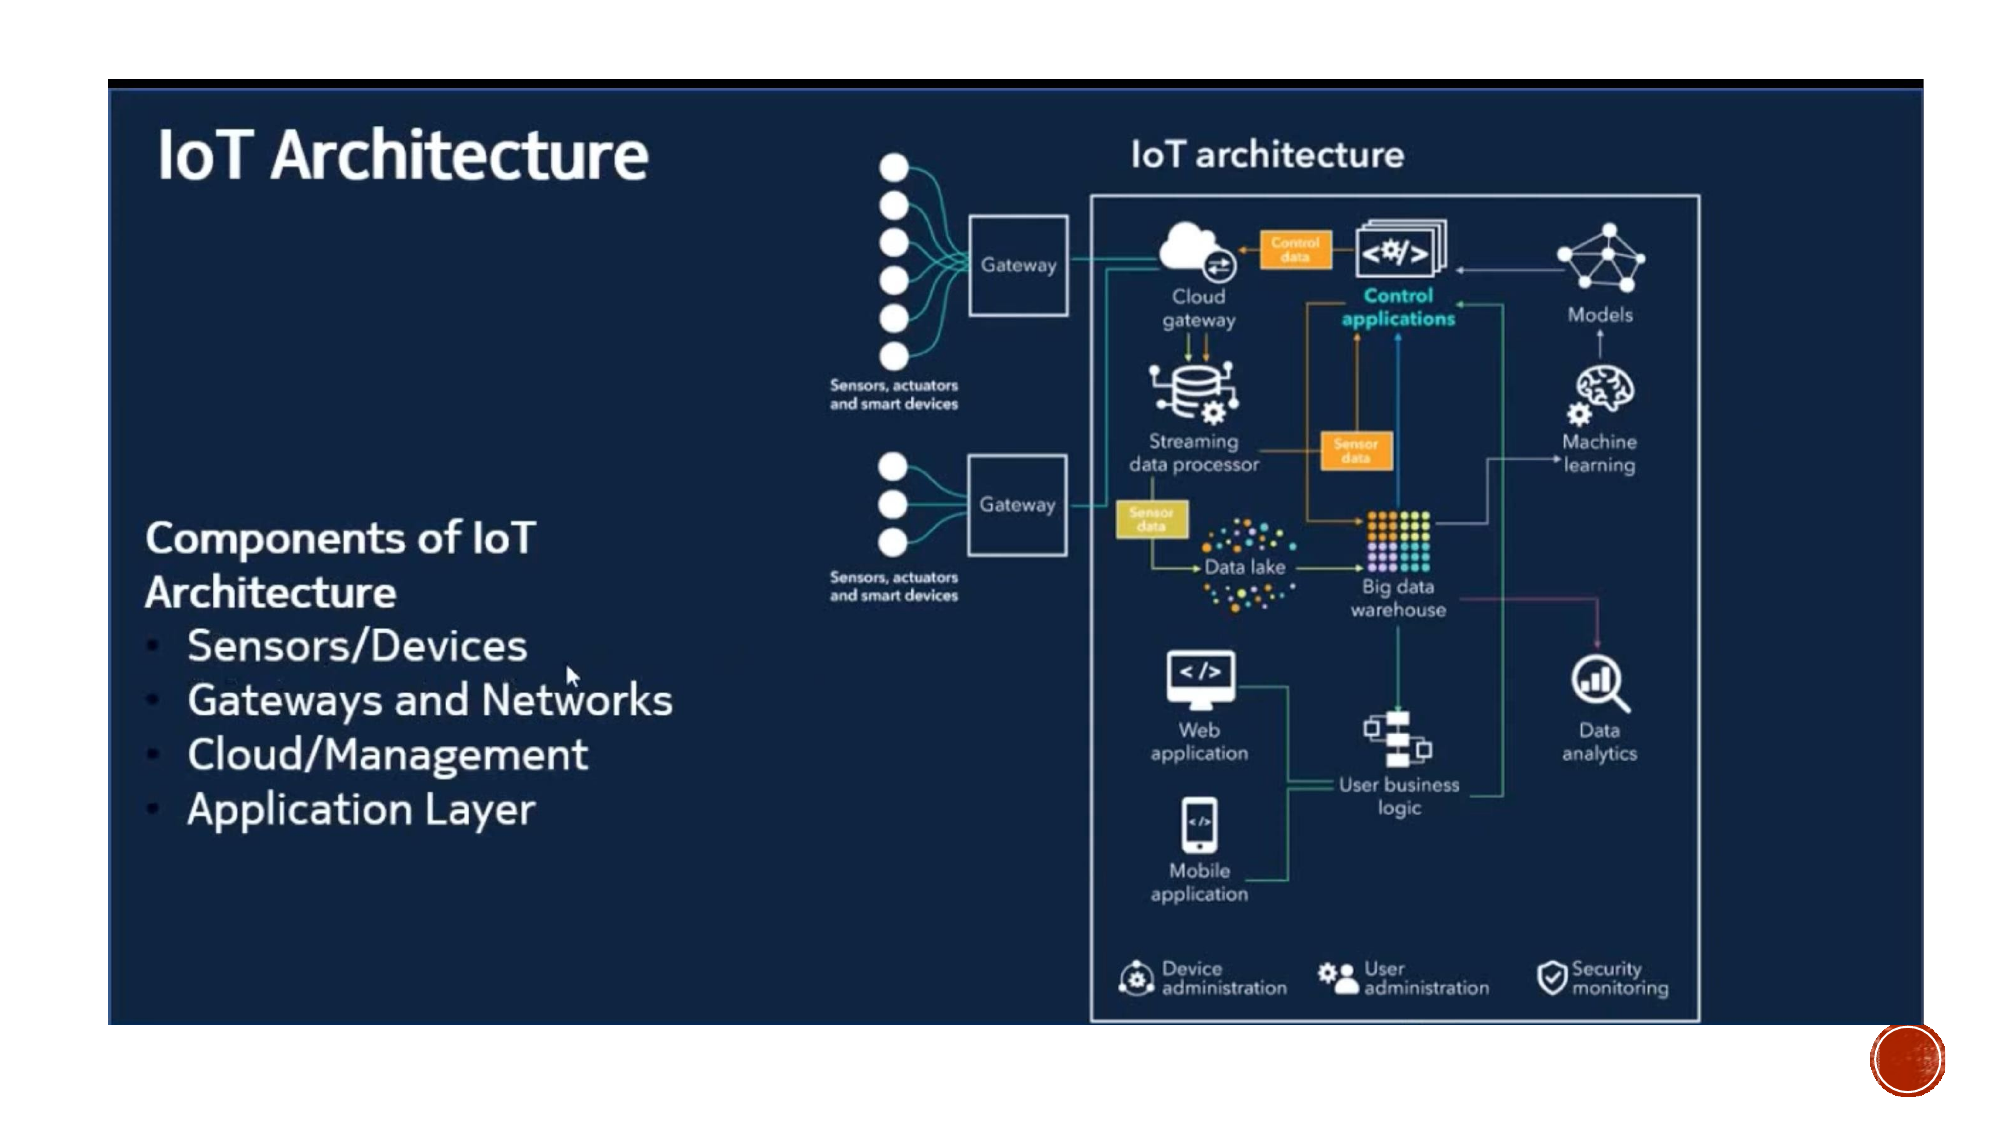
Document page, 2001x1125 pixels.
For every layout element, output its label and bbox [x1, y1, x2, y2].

picture [1870, 1021, 1946, 1097]
text_box [108, 79, 1924, 1025]
picture [1877, 1028, 1939, 1091]
